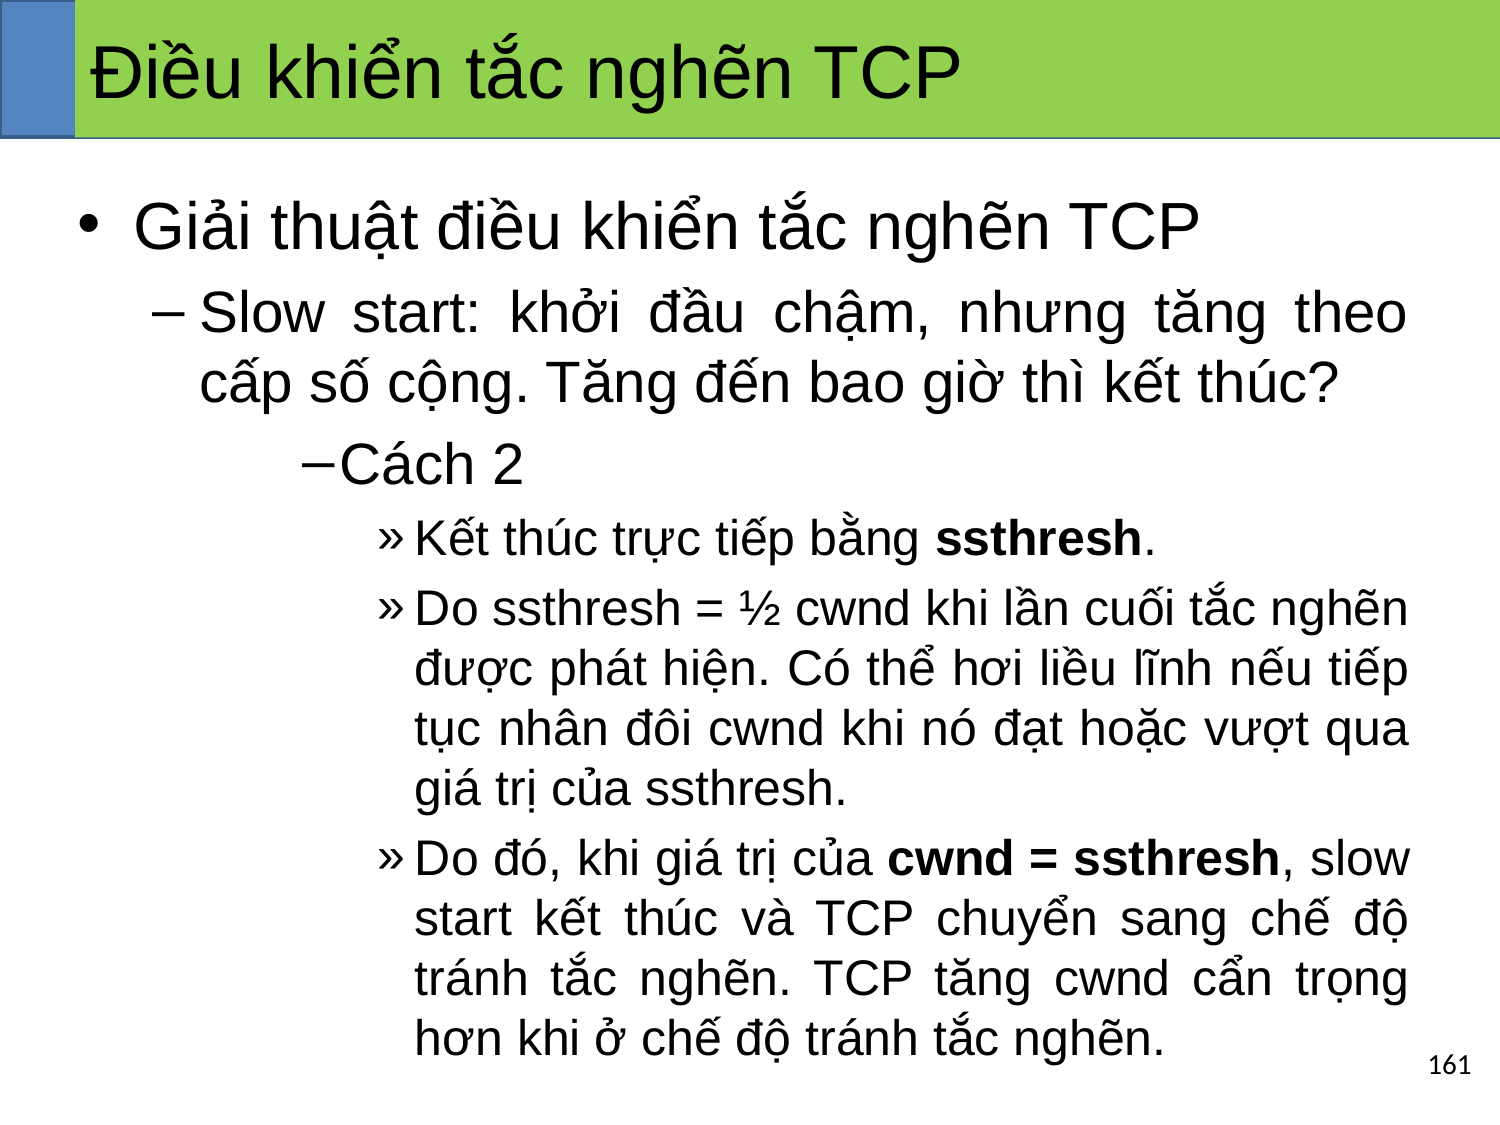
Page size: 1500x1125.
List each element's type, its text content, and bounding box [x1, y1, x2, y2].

slide_number ‹#› [1412, 1037, 1488, 1098]
title Điều khiển tắc nghẽn TCP [75, 0, 1500, 138]
list Giải thuật điều khiển tắc nghẽn TCP Slow start: khởi đầu chậm, nhưng tăng theo cấp số cộng. Tăng đến bao giờ thì kết thúc? Cách 2 Kết thúc trực tiếp bằng ssthresh. Do ssthresh = ½ cwnd khi lần cuối tắc nghẽn được phát hiện. Có thể hơi liều lĩnh nếu tiếp tục nhân đôi cwnd khi nó đạt hoặc vượt qua giá trị của ssthresh. Do đó, khi giá trị của cwnd = ssthresh, slow start kết thúc và TCP chuyển sang chế độ tránh tắc nghẽn. TCP tăng cwnd cẩn trọng hơn khi ở chế độ tránh tắc nghẽn. [62, 174, 1425, 1075]
